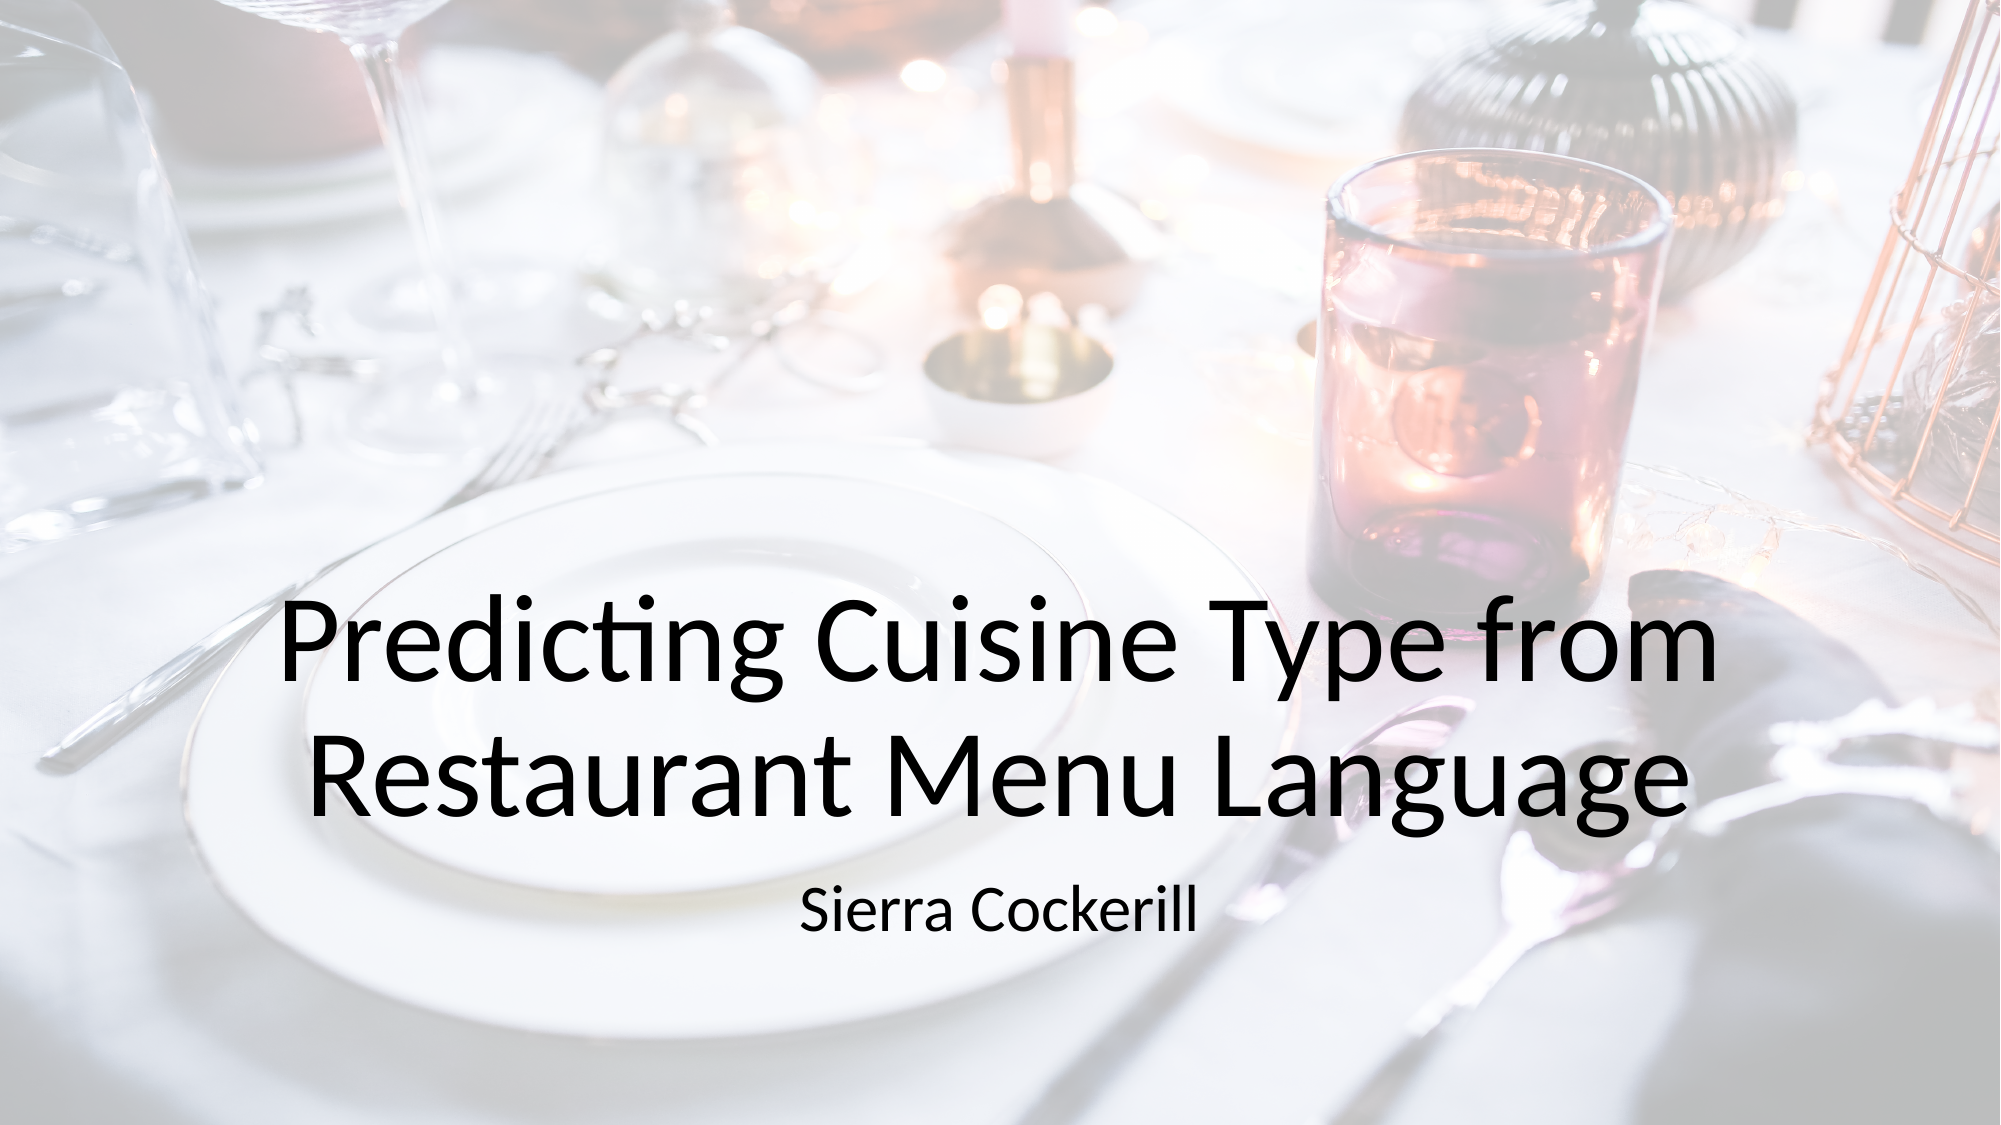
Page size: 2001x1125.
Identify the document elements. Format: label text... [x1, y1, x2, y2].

subtitle Sierra Cockerill [249, 865, 1750, 1125]
title Predicting Cuisine Type from Restaurant Menu Language [249, 459, 1750, 851]
